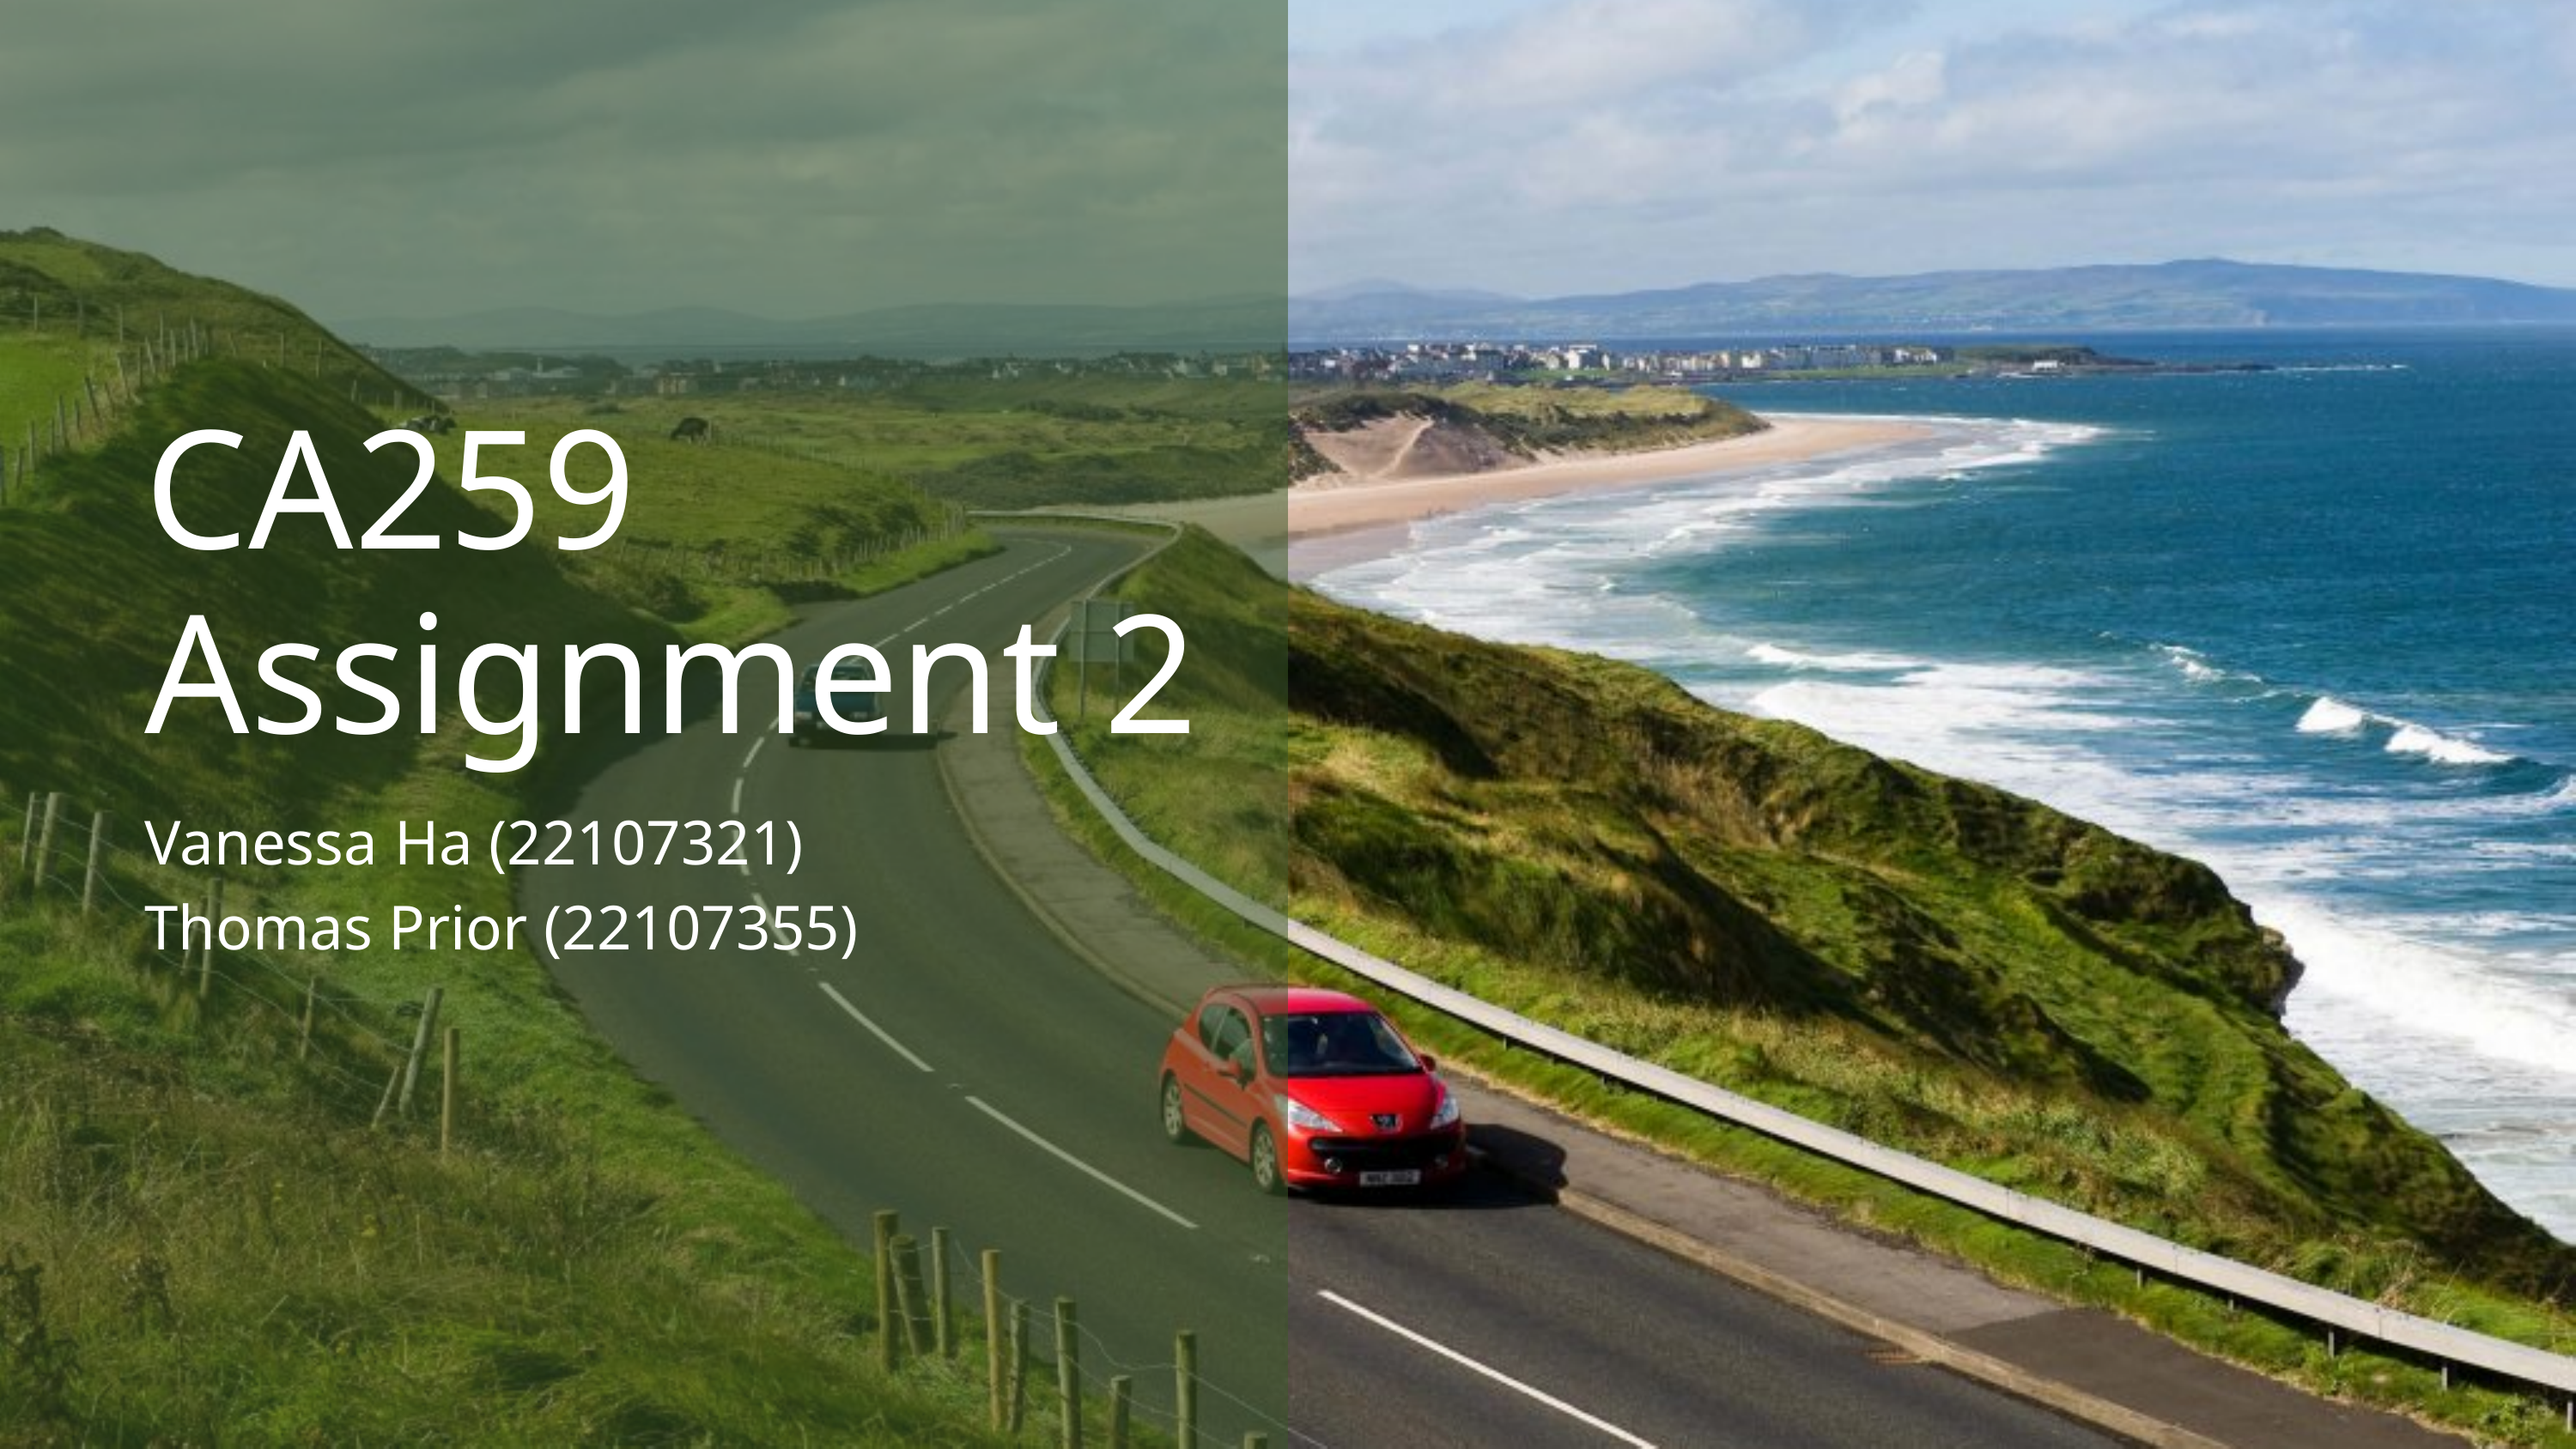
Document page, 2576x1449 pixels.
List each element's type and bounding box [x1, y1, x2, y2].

text_box [0, 0, 1289, 1449]
text_box [1291, 0, 2576, 1449]
